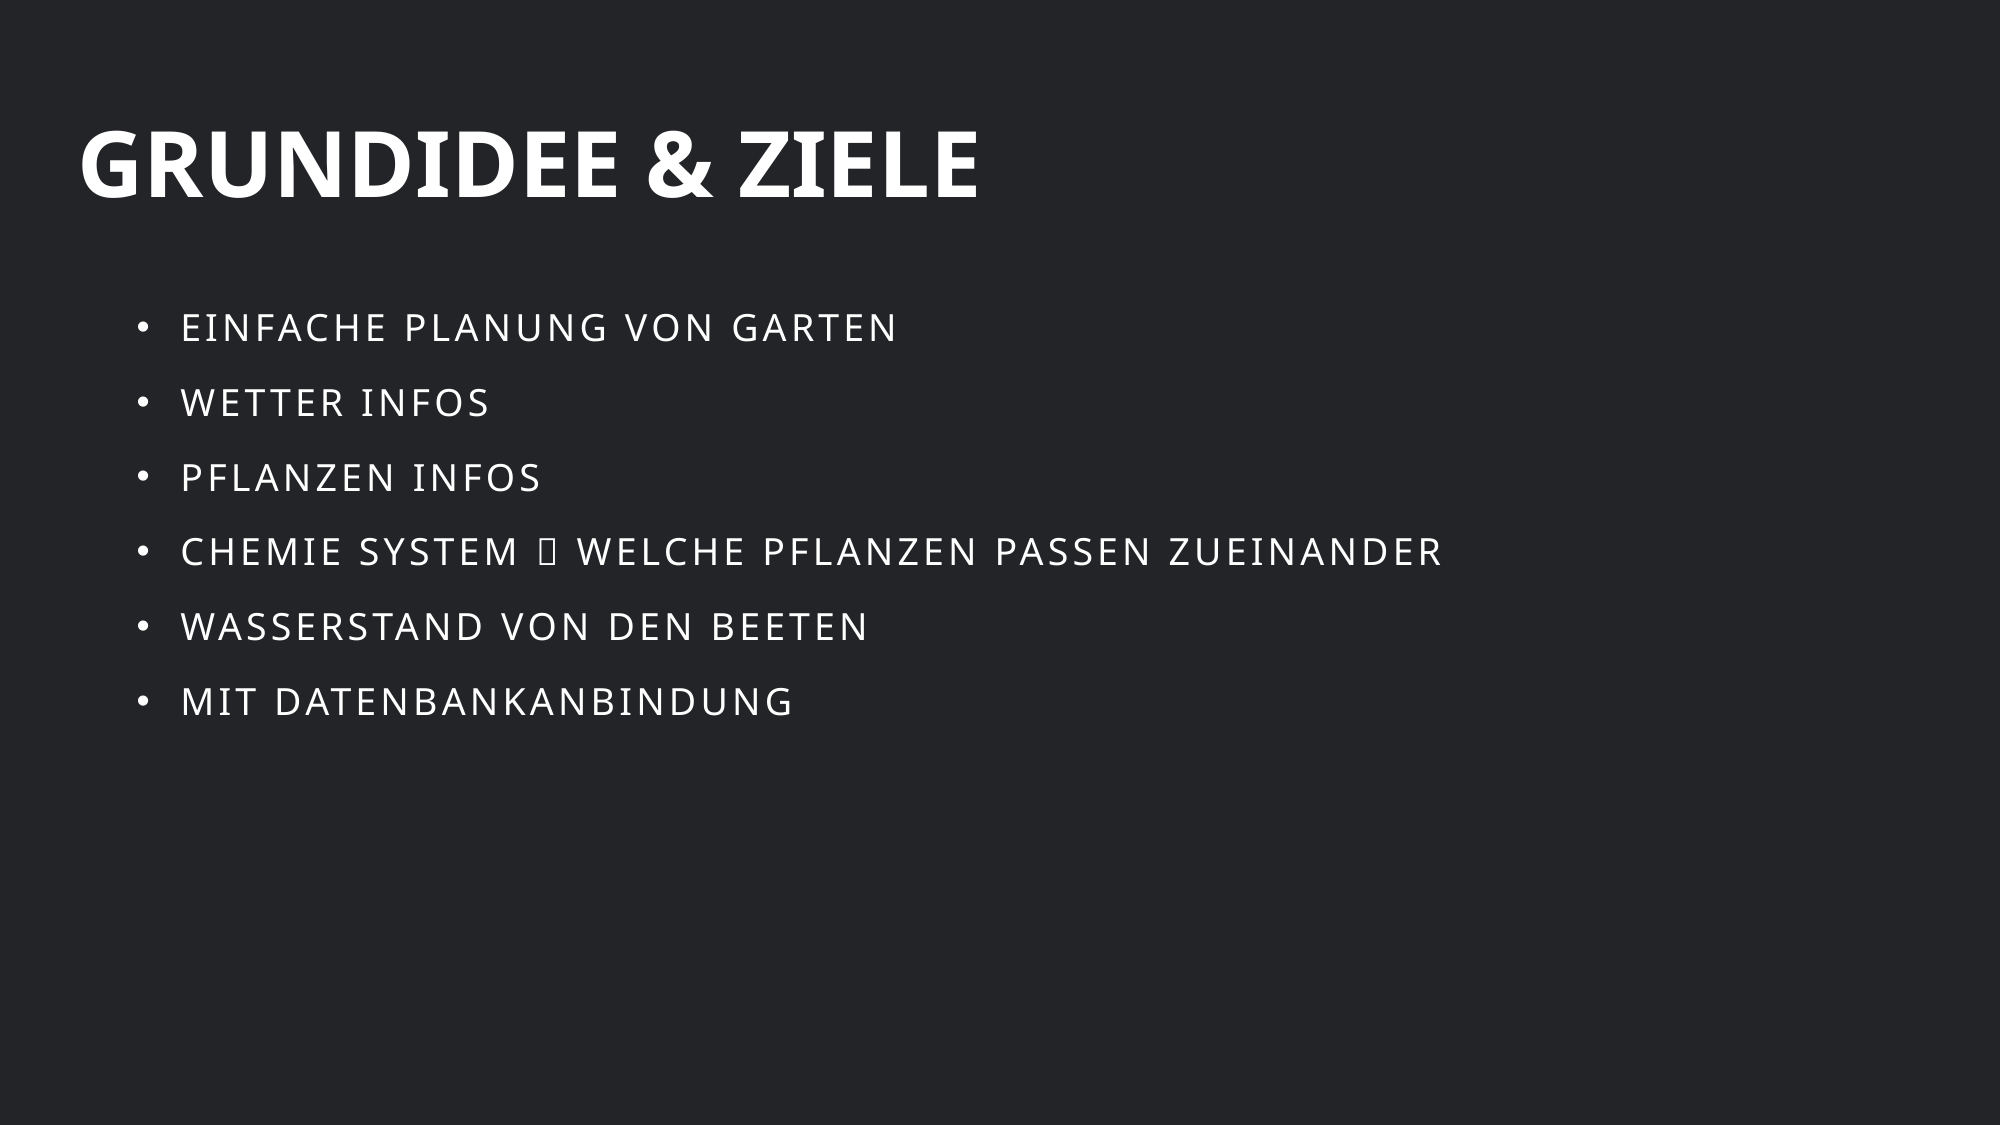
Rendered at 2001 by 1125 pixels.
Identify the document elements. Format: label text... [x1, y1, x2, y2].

title GRUNDIDEE & ZIELE [62, 81, 1396, 223]
subtitle Einfache Planung von Garten Wetter Infos Pflanzen Infos CHEMIE SYSTEM  WELCHE Pflanzen passen zueinander Wasserstand von den Beeten MIT Datenbankanbindung [62, 287, 1710, 838]
